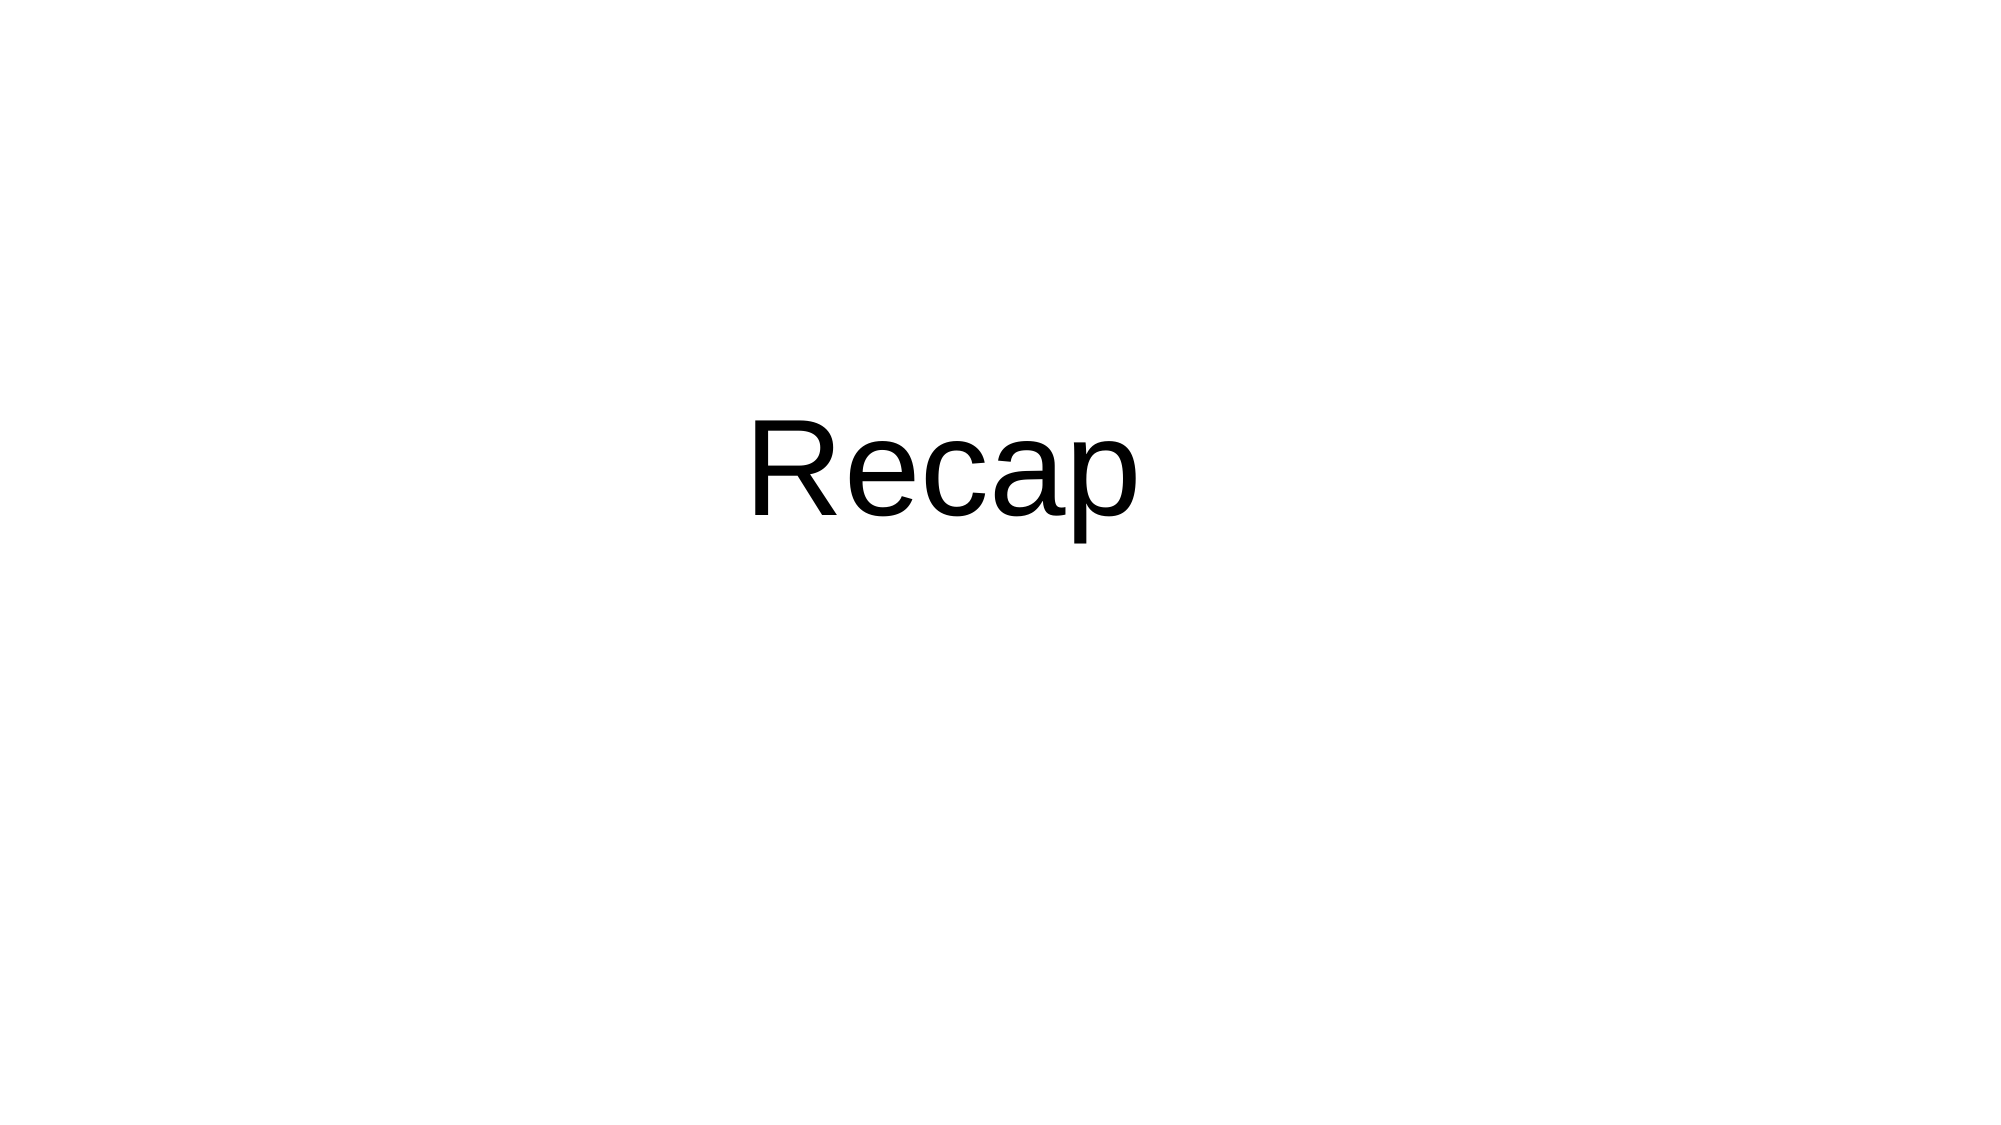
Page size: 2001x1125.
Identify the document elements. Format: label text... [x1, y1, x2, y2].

text_box Recap [730, 370, 1297, 551]
